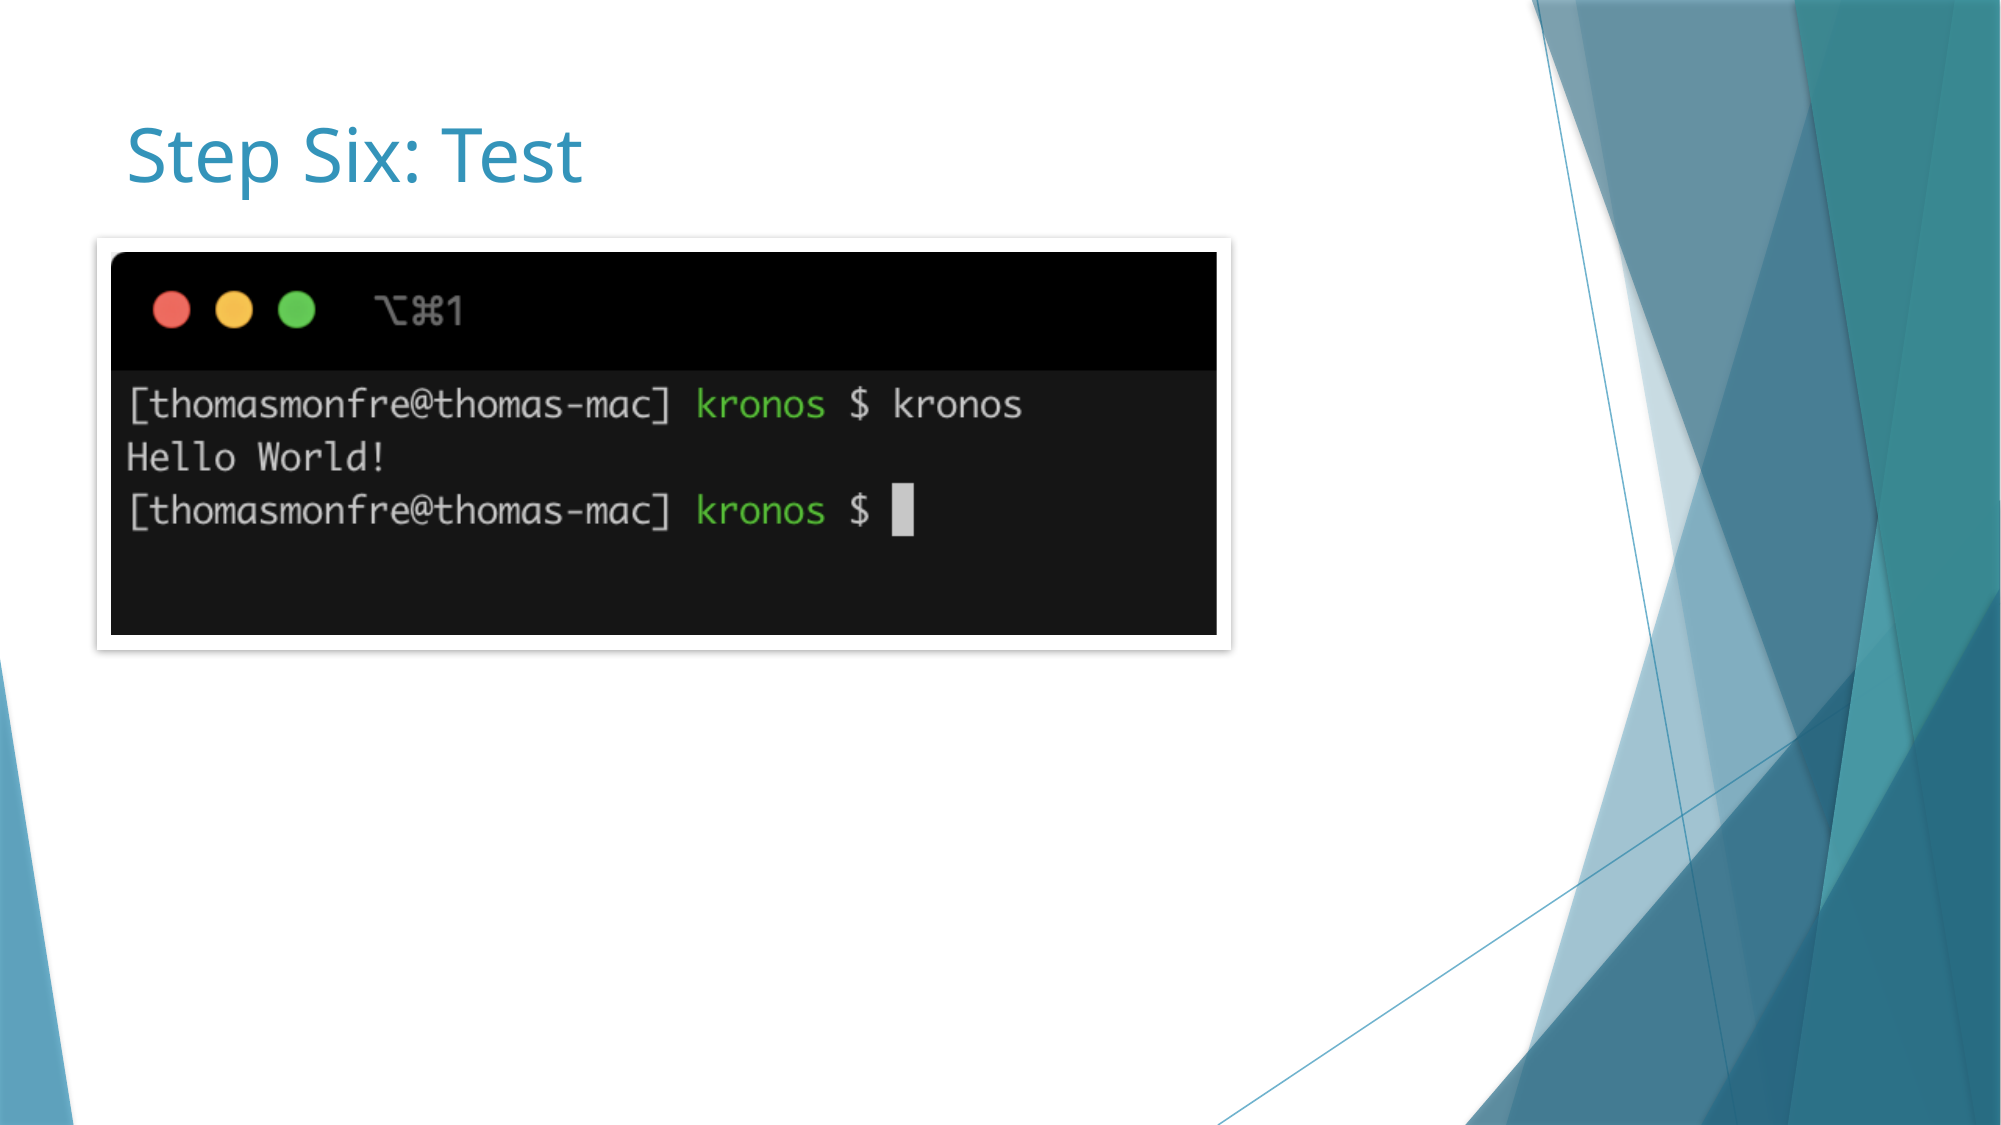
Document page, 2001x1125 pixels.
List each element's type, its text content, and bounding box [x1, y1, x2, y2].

picture [110, 251, 1218, 636]
title Step Six: Test [111, 99, 1522, 317]
